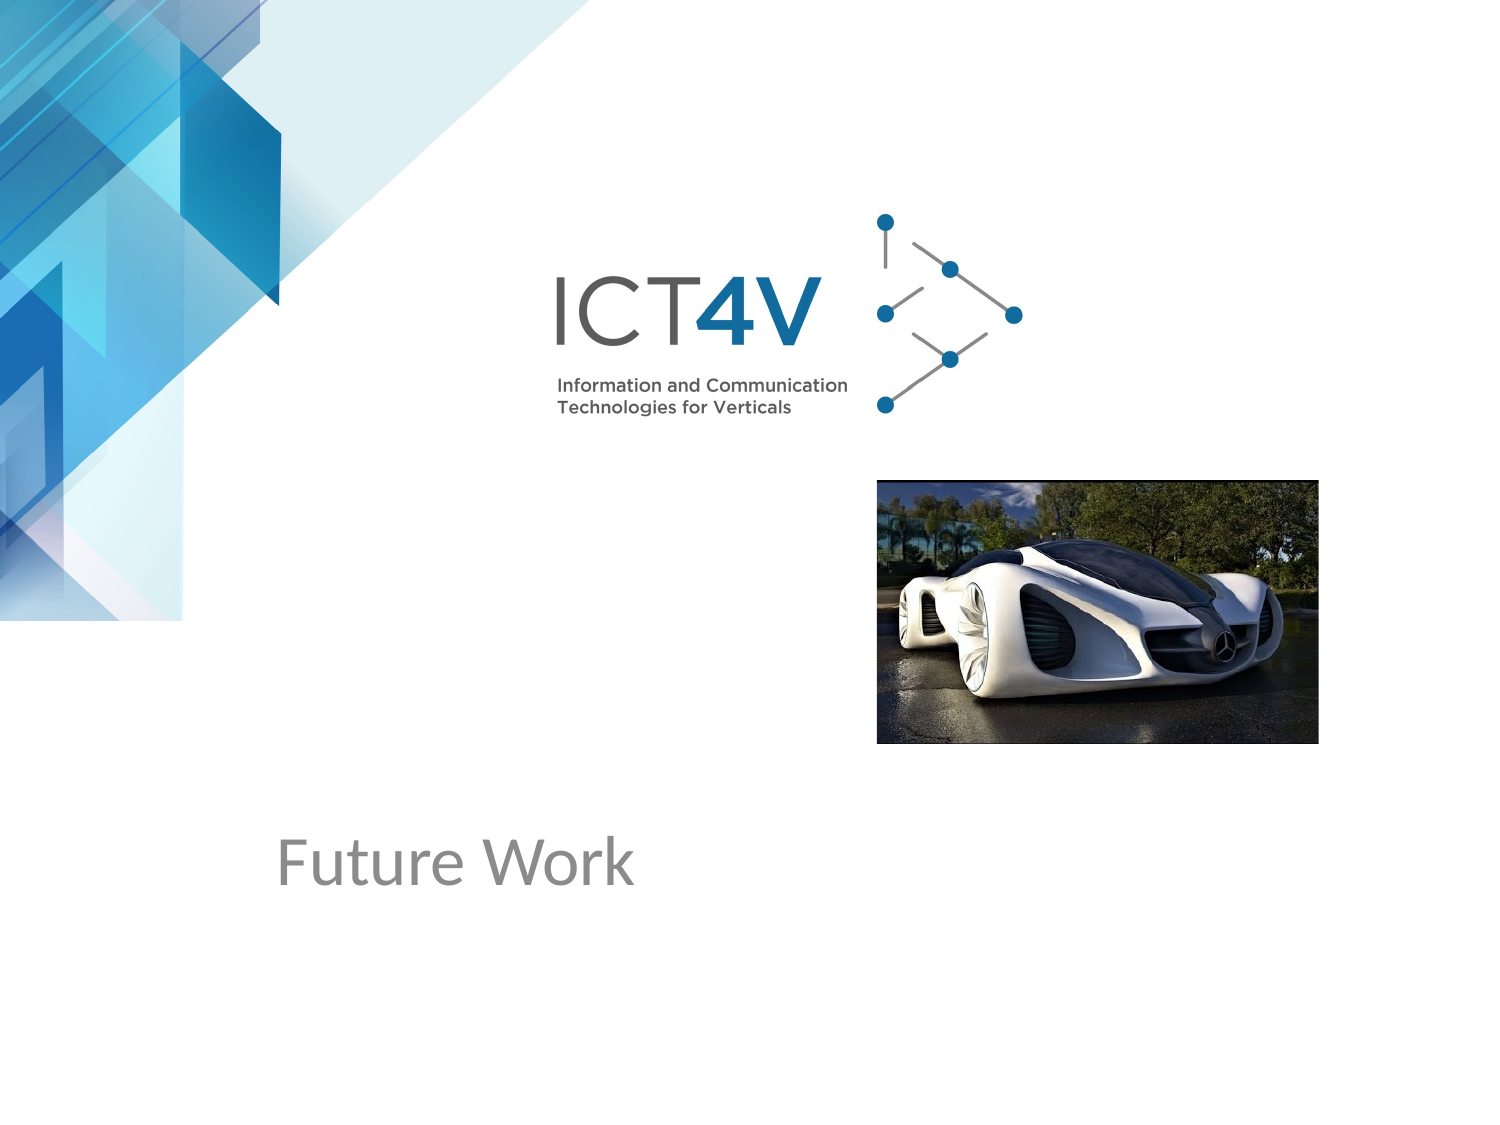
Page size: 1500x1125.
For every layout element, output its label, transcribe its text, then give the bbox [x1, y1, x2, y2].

picture [0, 0, 1319, 744]
subtitle Future Work [261, 807, 1312, 1095]
